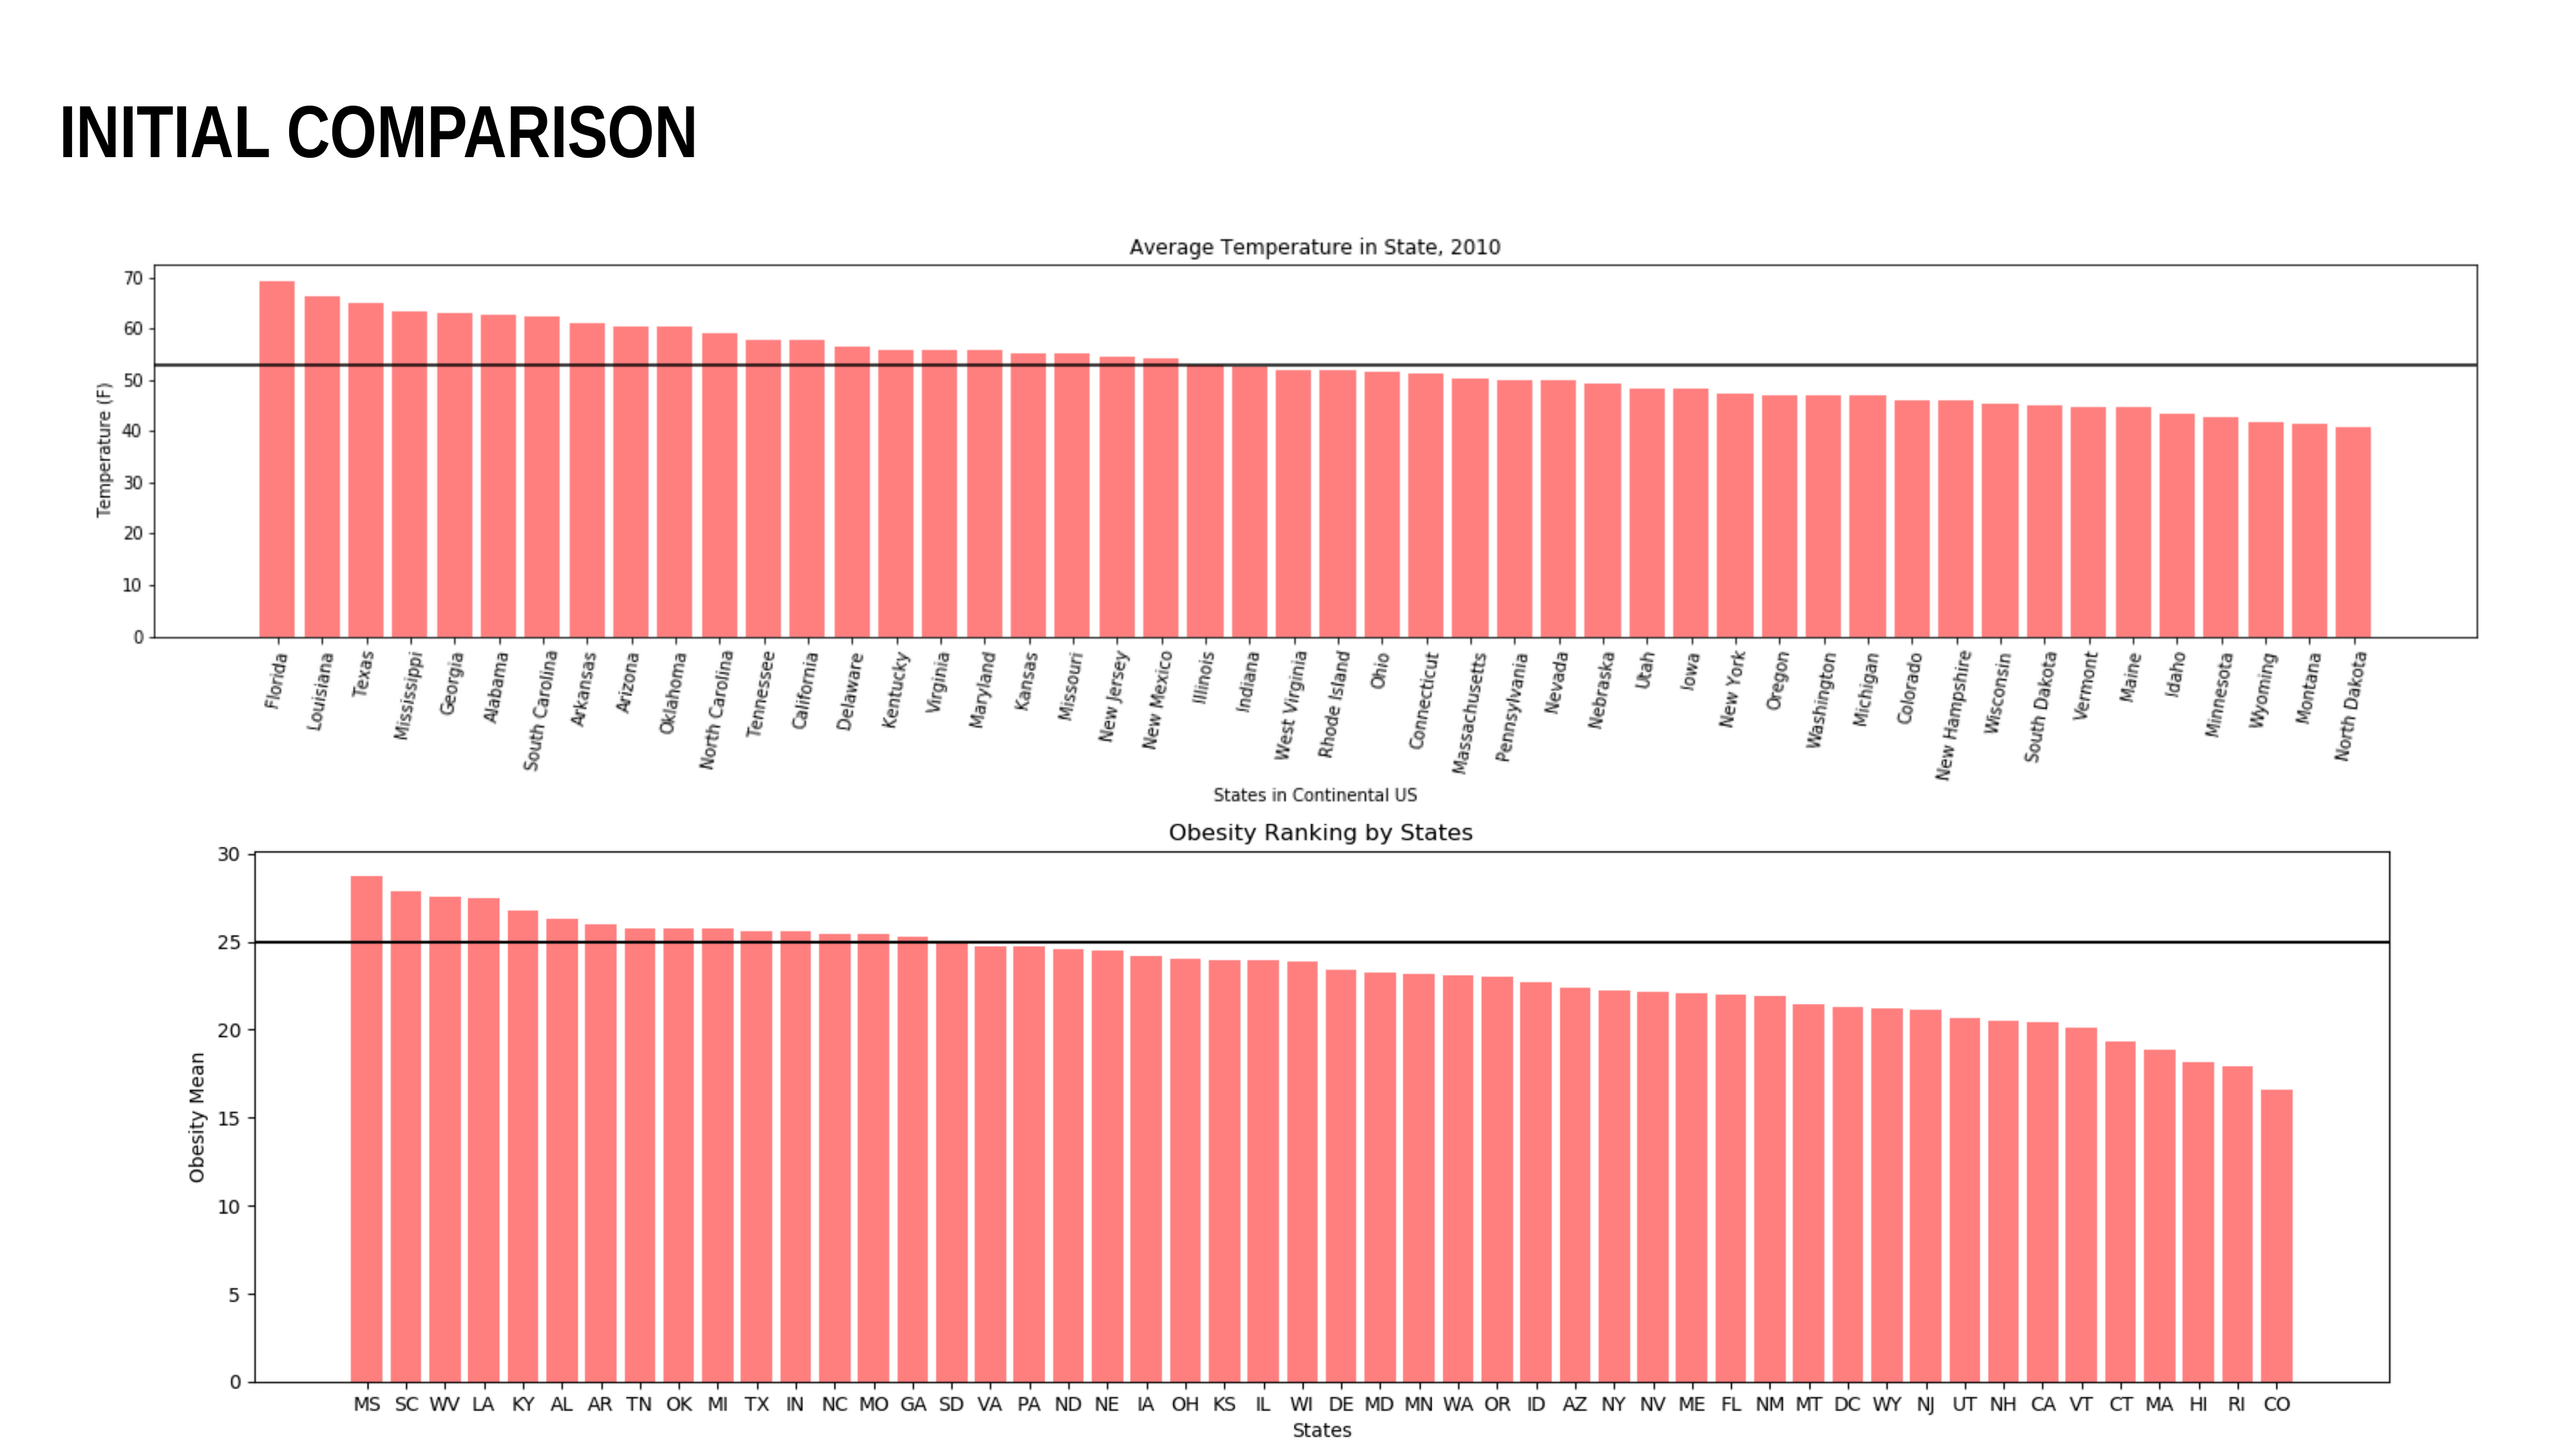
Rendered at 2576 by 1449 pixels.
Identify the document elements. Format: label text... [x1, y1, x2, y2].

text_box Initial Comparison [54, 78, 1226, 178]
picture [80, 220, 2496, 1449]
